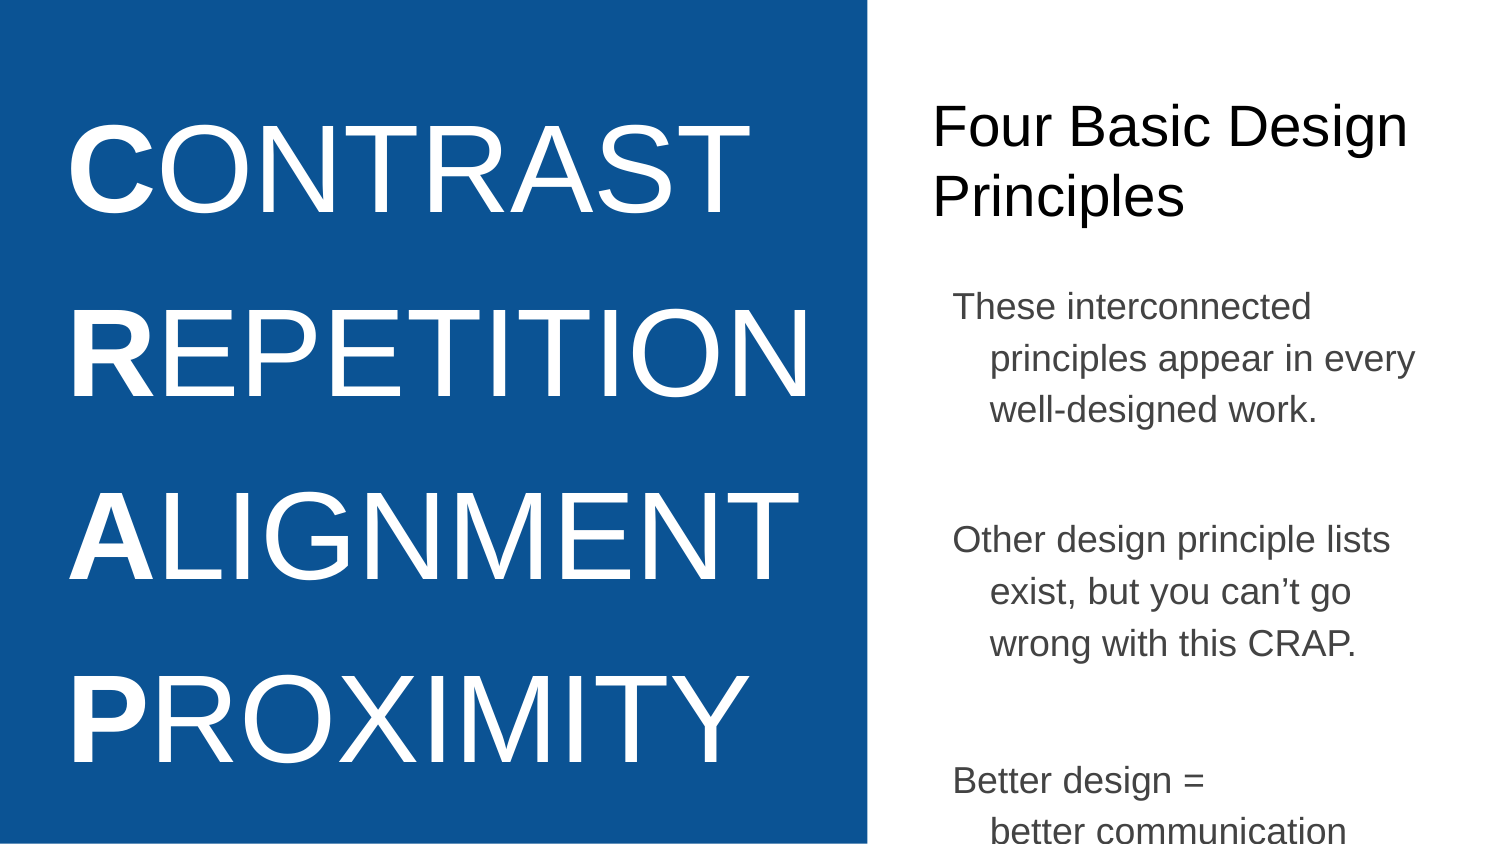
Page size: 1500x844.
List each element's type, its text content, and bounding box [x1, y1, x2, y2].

title Four Basic Design Principles [917, 72, 1449, 167]
text_box [0, 0, 868, 844]
list CONTRAST REPETITION ALIGNMENT PROXIMITY [51, 72, 875, 750]
list These interconnected principles appear in every well-designed work. Other design principle lists exist, but you can’t go wrong with this CRAP. Better design = better communication [899, 260, 1449, 804]
